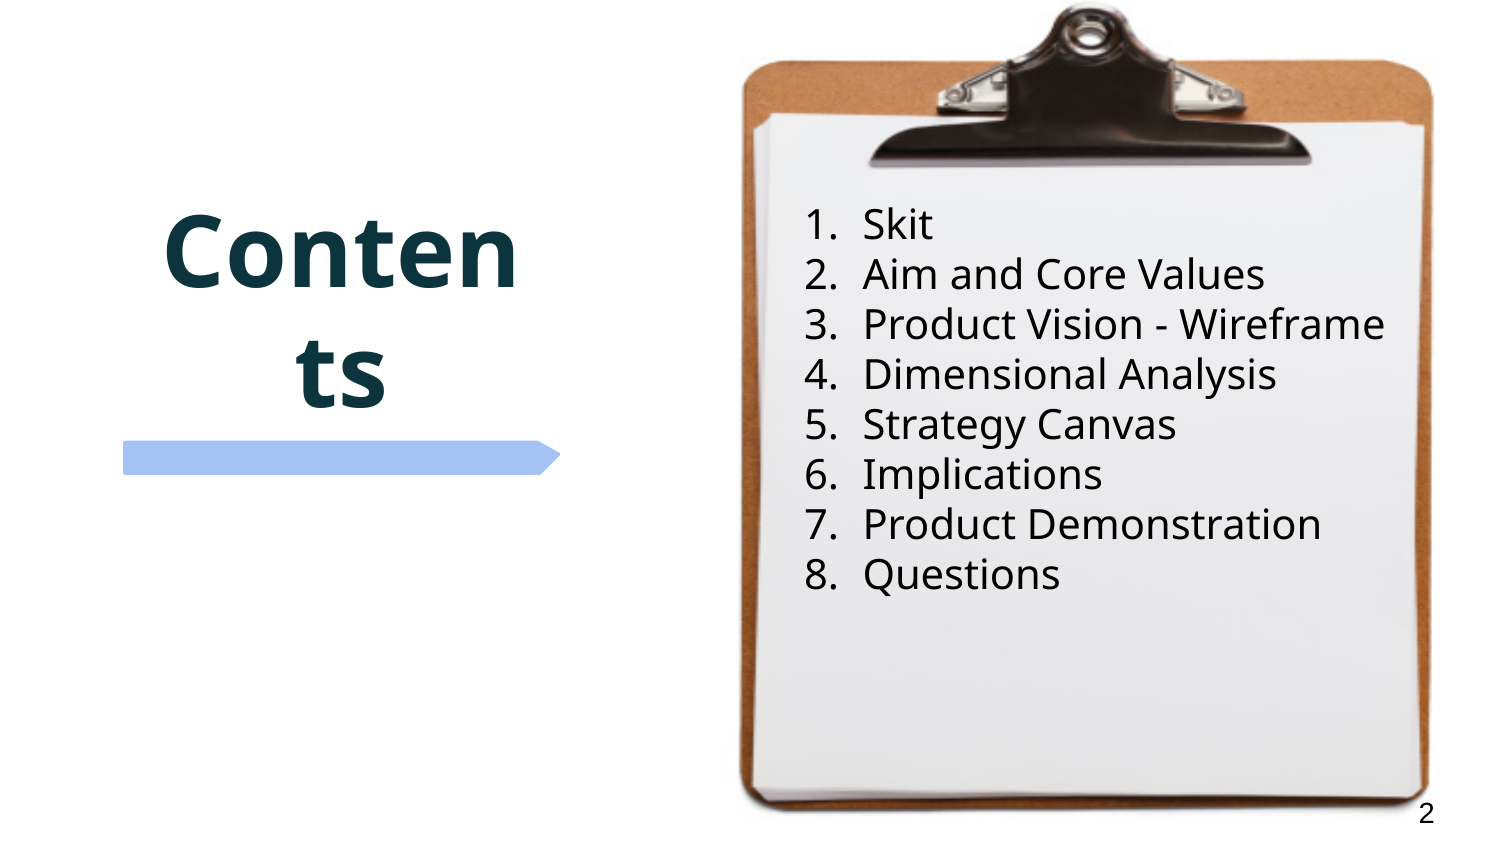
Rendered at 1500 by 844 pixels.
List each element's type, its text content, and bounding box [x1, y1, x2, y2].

title Contents [129, 313, 554, 443]
picture [664, 0, 1500, 844]
text_box [124, 442, 559, 474]
